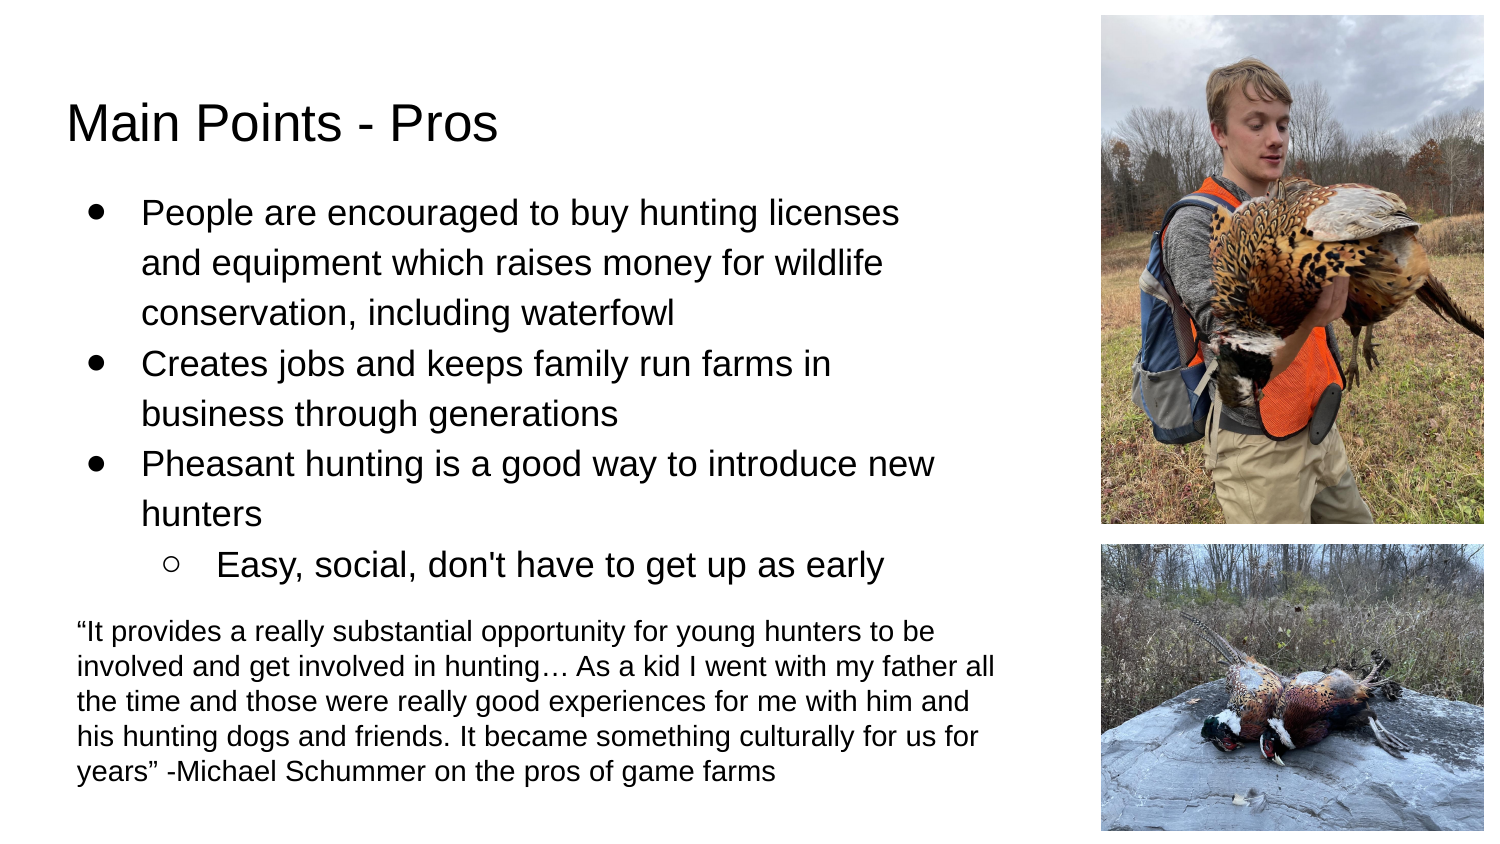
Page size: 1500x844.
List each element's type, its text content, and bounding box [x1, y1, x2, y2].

list People are encouraged to buy hunting licenses and equipment which raises money for wildlife conservation, including waterfowl Creates jobs and keeps family run farms in business through generations Pheasant hunting is a good way to introduce new hunters Easy, social, don't have to get up as early [51, 166, 980, 645]
picture [1101, 14, 1484, 525]
picture [1101, 543, 1484, 831]
title Main Points - Pros [51, 72, 1096, 167]
text_box “It provides a really substantial opportunity for young hunters to be involved and get involved in hunting… As a kid I went with my father all the time and those were really good experiences for me with him and his hunting dogs and friends. It became something culturally for us for years” -Michael Schummer on the pros of game farms [61, 597, 1017, 803]
